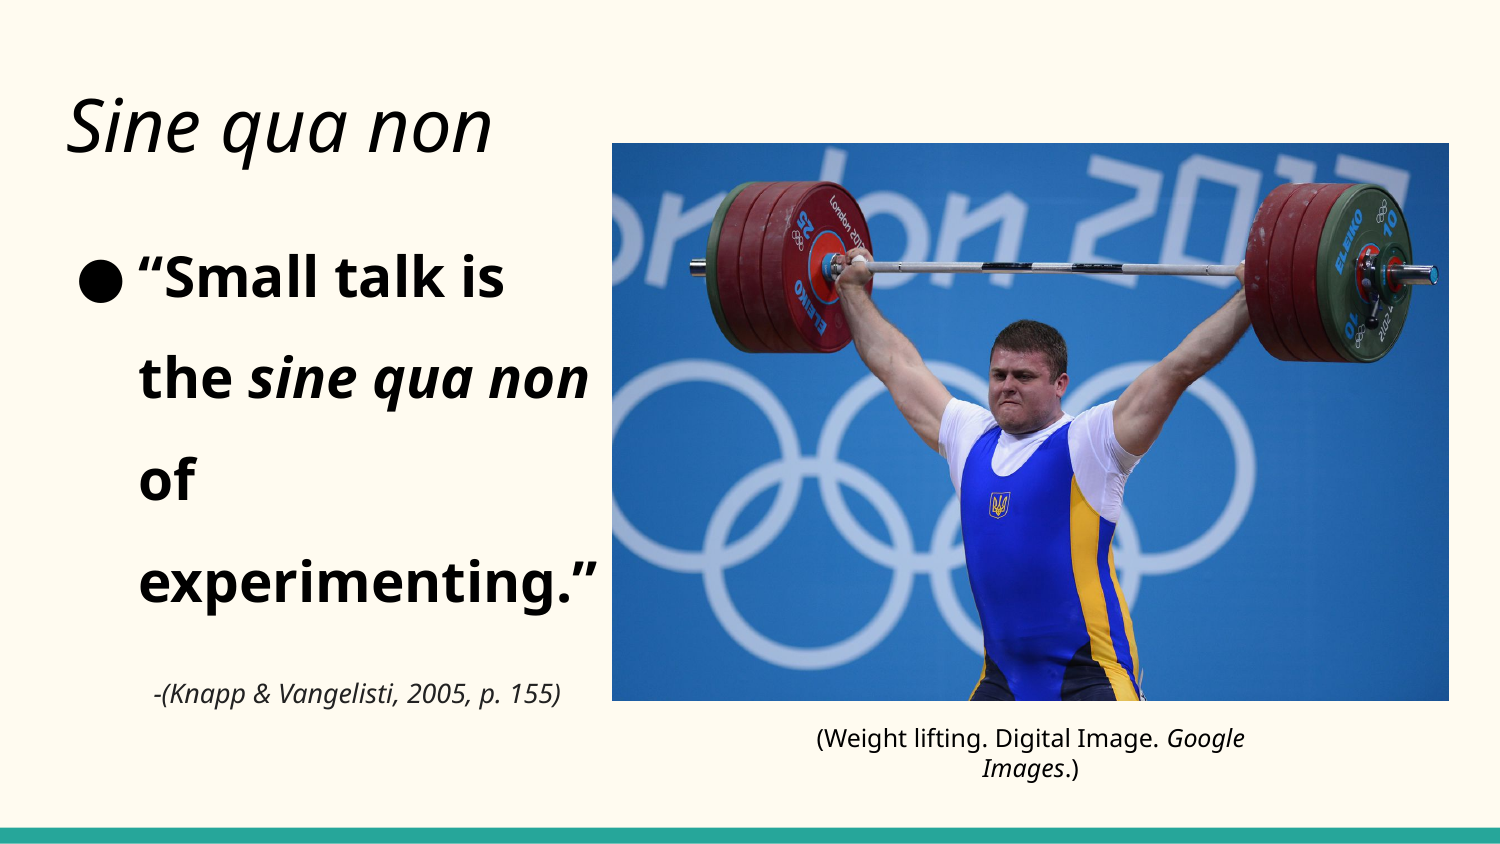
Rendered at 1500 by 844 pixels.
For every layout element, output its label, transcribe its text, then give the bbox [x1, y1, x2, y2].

title Sine qua non [51, 63, 1449, 164]
list “Small talk is the sine qua non of experimenting.” -(Knapp & Vangelisti, 2005, p. 155) [51, 192, 613, 750]
picture [612, 142, 1450, 701]
title (Weight lifting. Digital Image. Google Images.) [751, 709, 1311, 749]
